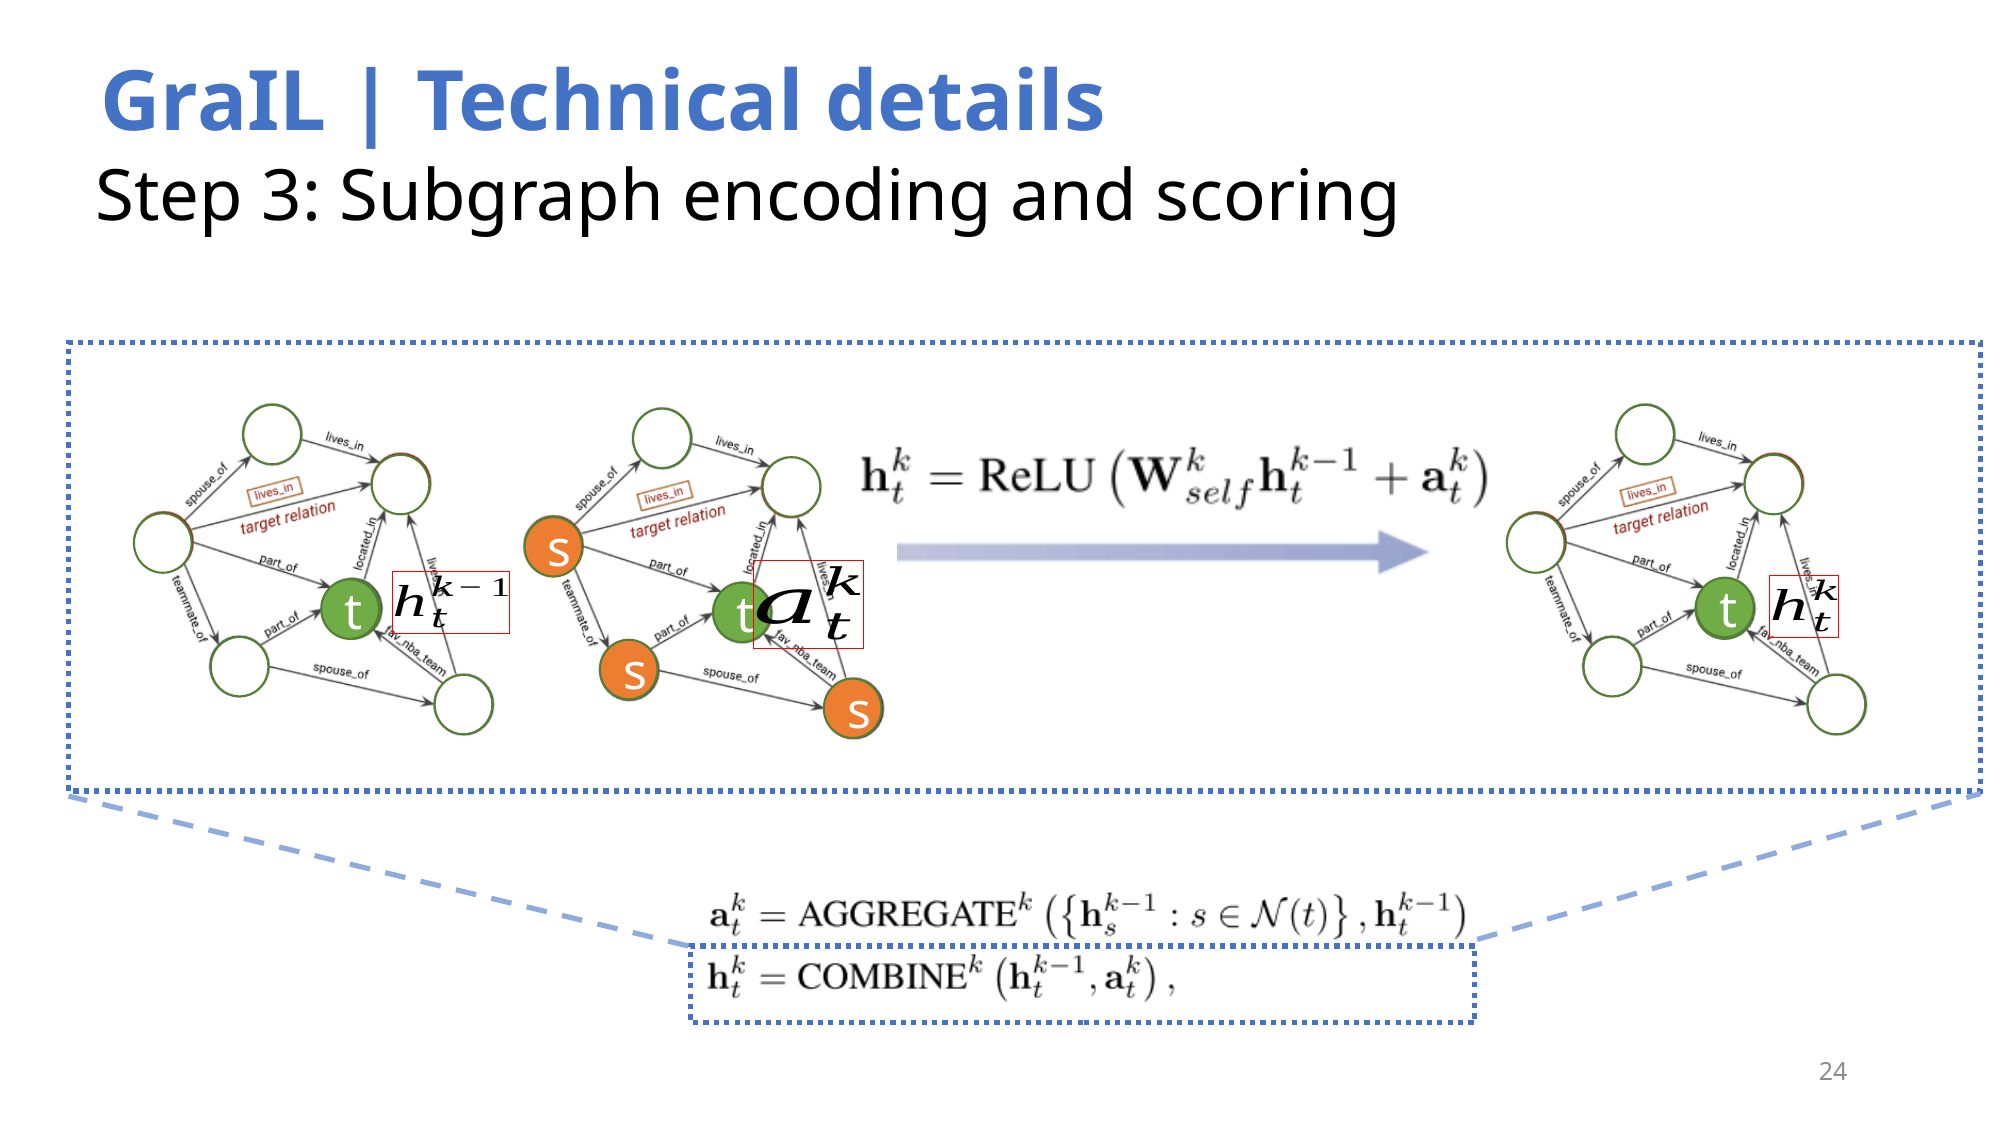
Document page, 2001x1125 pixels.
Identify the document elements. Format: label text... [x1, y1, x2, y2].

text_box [68, 796, 689, 946]
picture [518, 394, 1880, 752]
slide_number 24 [1412, 1042, 1863, 1103]
text_box Step 3: Subgraph encoding and scoring [80, 152, 1893, 292]
picture [690, 869, 1478, 1010]
text_box GraIL | Technical details [85, 0, 1878, 208]
text_box [68, 342, 1981, 792]
text_box [690, 1010, 1476, 1024]
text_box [1477, 793, 1981, 940]
picture [128, 394, 507, 748]
